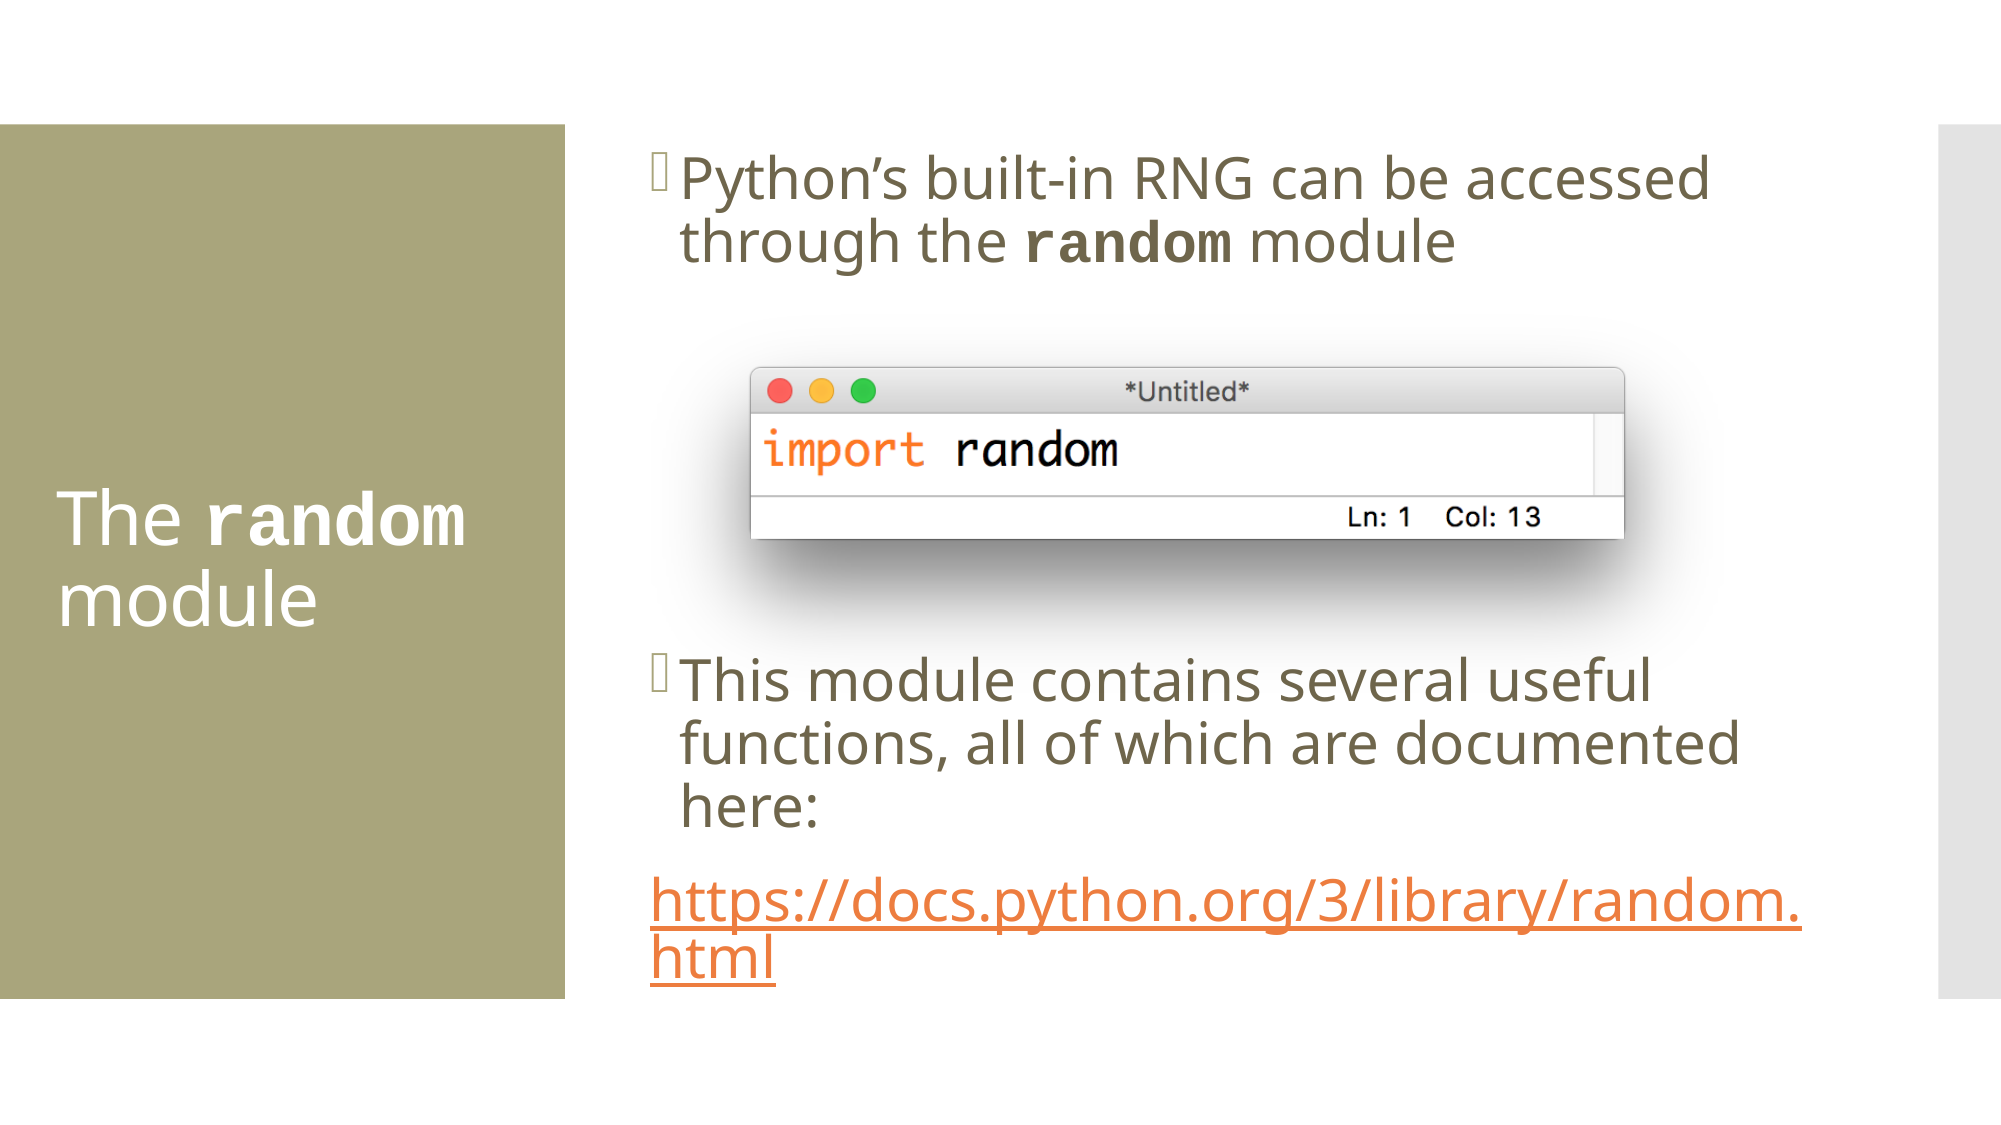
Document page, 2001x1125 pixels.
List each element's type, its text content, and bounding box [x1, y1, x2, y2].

title The random module [41, 184, 525, 940]
picture [634, 301, 1742, 706]
list Python’s built-in RNG can be accessed through the random module This module contains several useful functions, all of which are documented here: https://docs.python.org/3/library/random.html [634, 141, 1835, 982]
